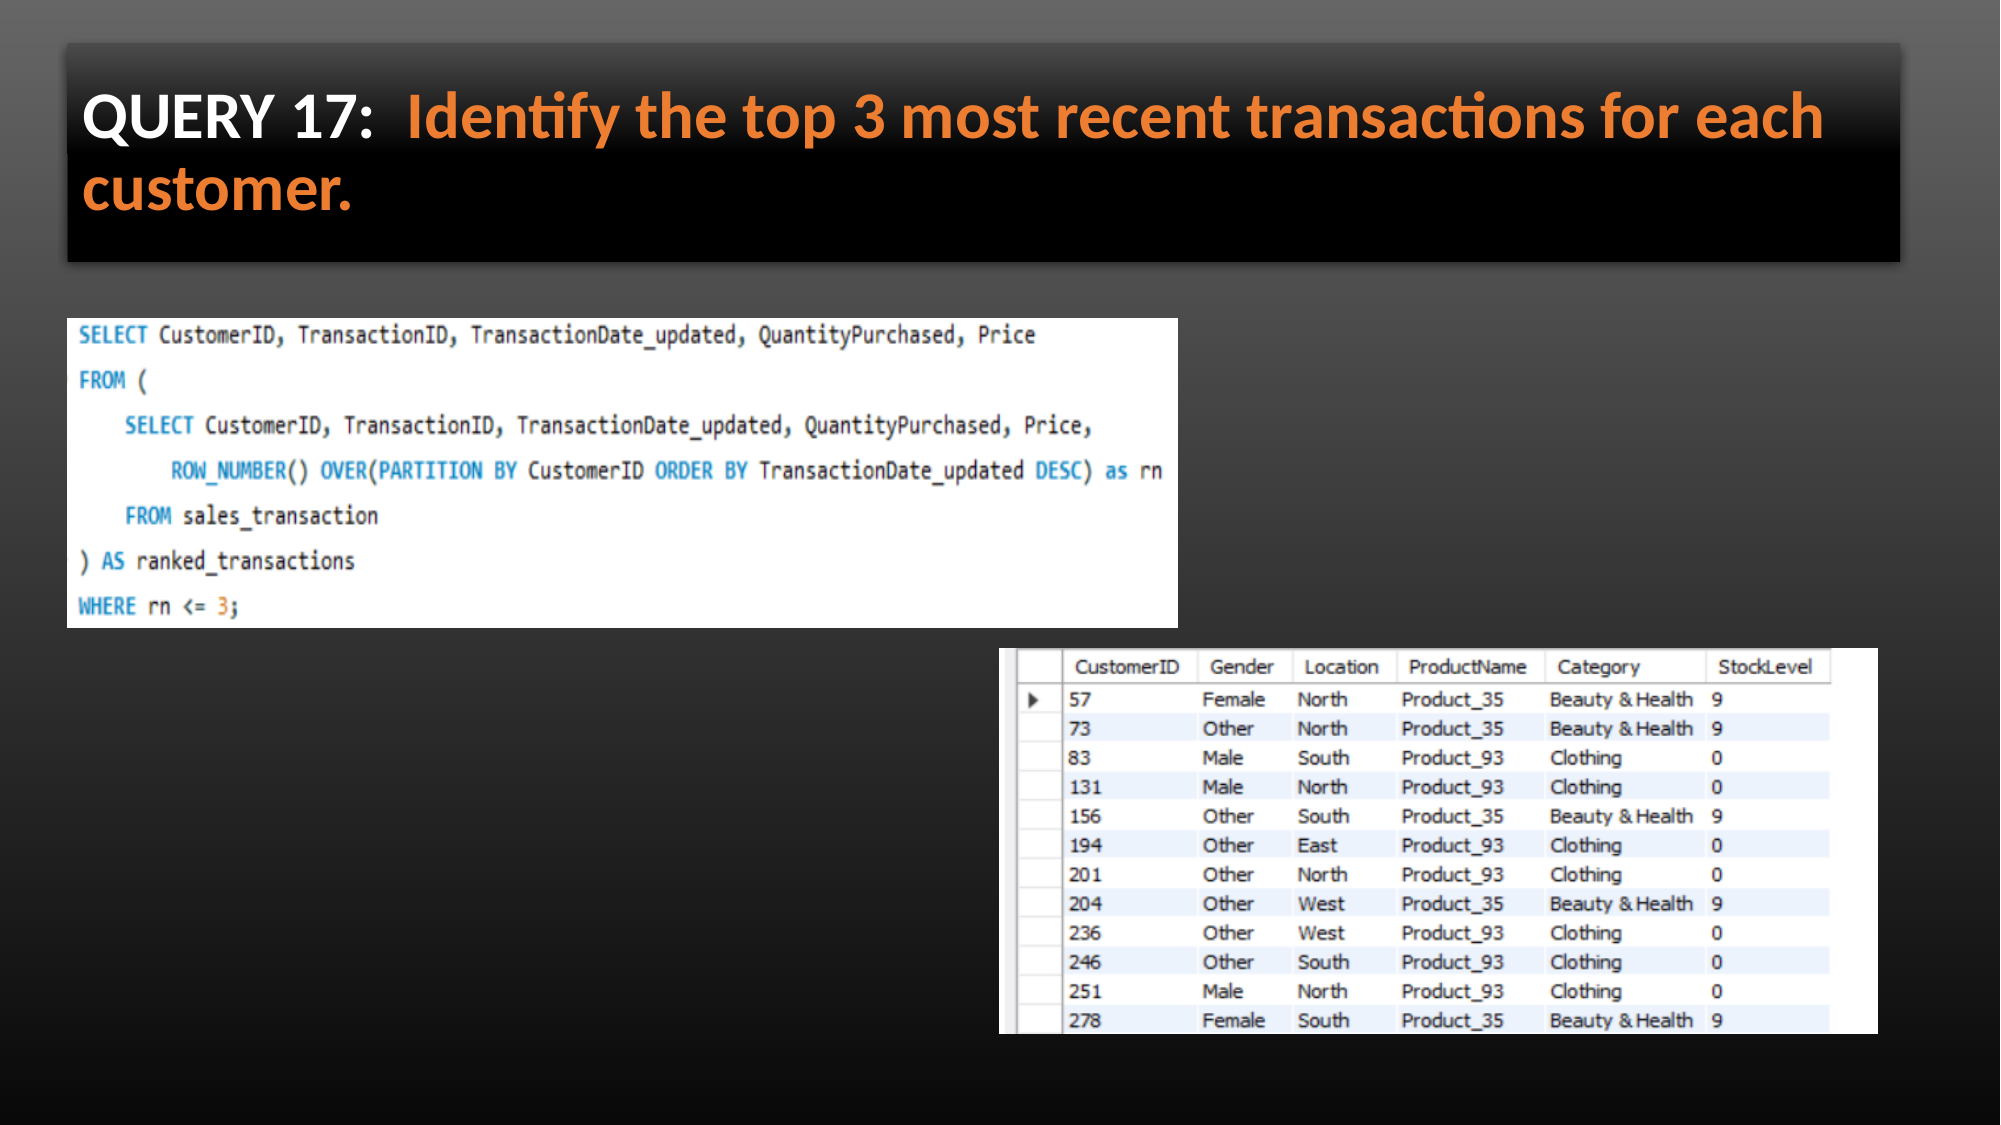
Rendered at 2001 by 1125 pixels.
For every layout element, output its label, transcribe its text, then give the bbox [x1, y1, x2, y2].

picture [67, 318, 1178, 628]
title QUERY 17: Identify the top 3 most recent transactions for each customer. [67, 43, 1901, 262]
picture [999, 648, 1878, 1034]
